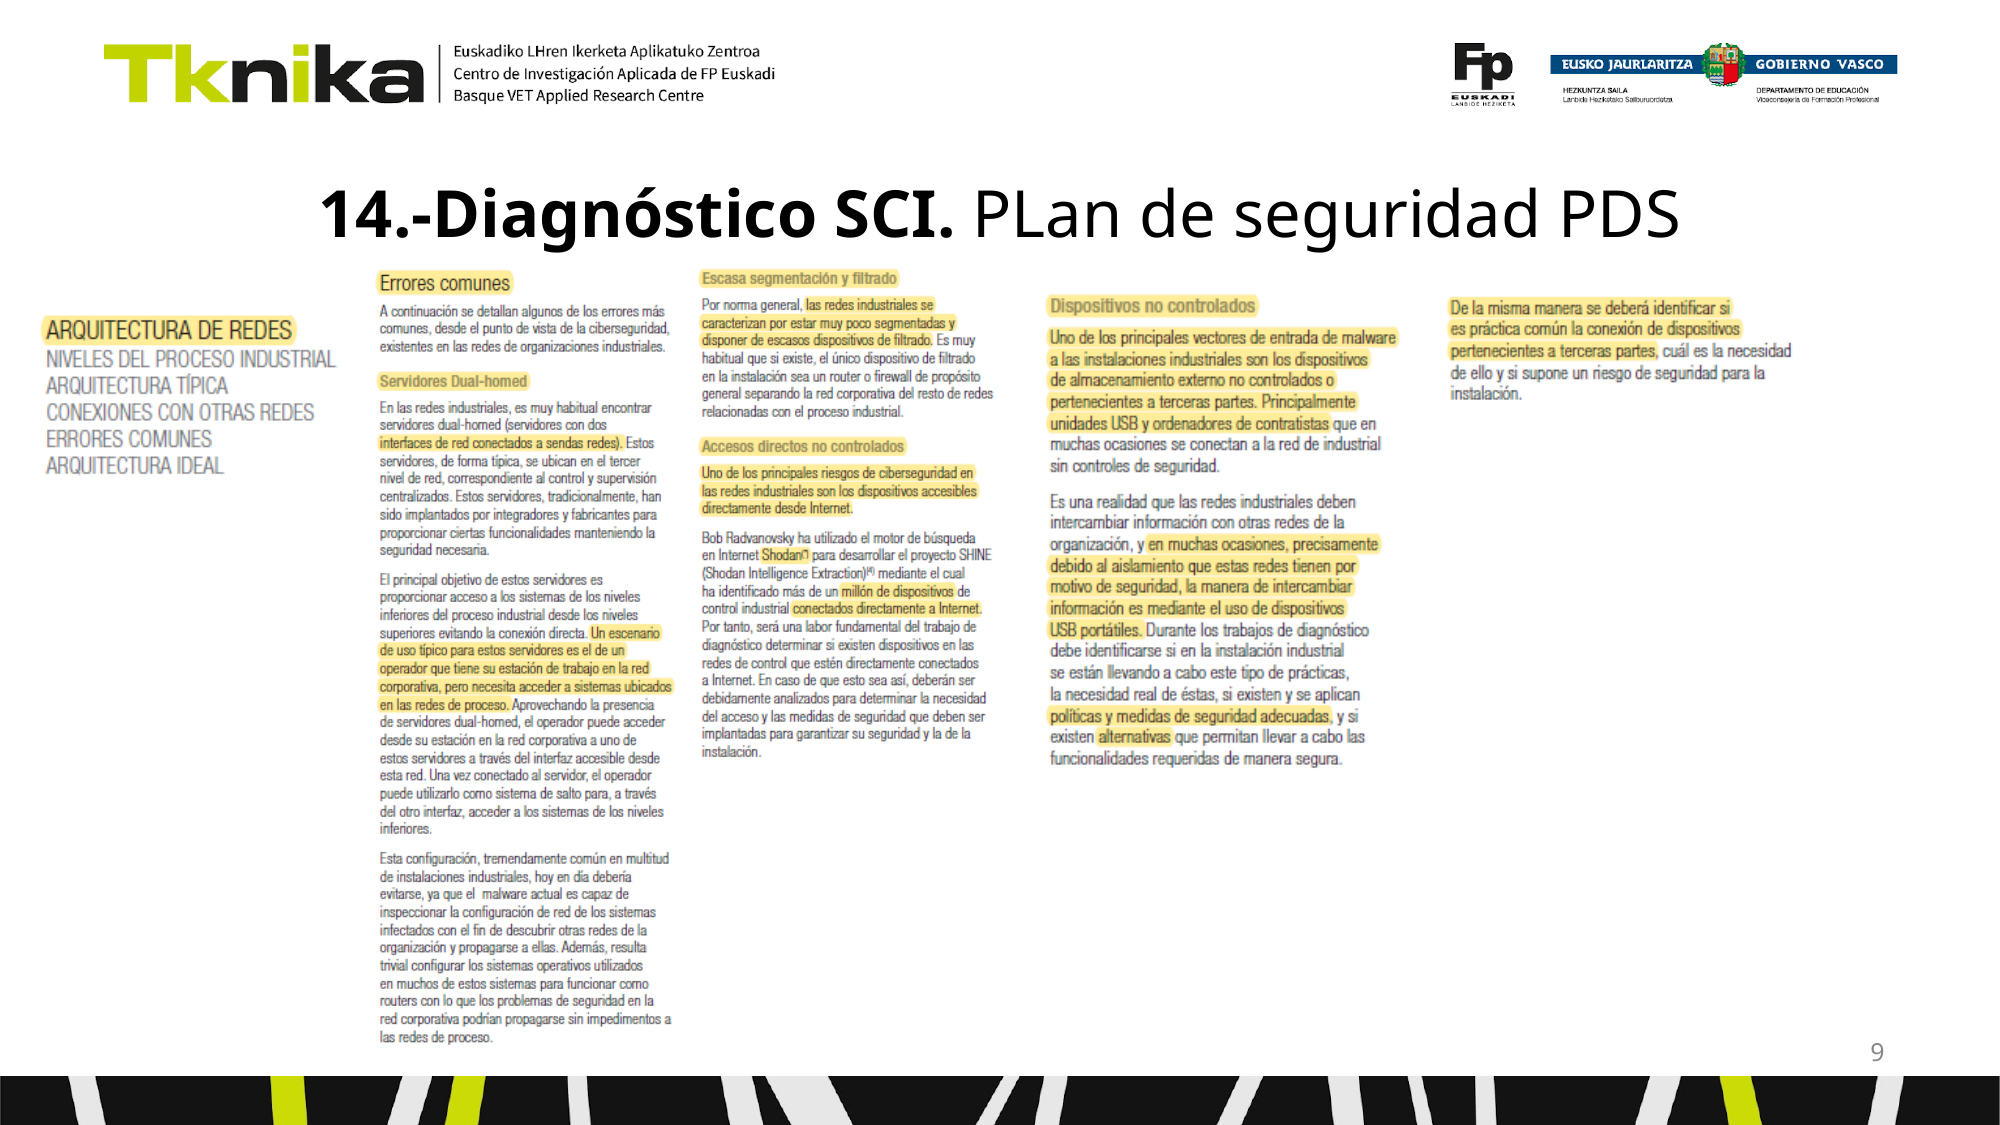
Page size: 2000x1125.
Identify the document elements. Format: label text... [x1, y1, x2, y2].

picture [1437, 283, 1827, 411]
picture [10, 296, 350, 507]
picture [1024, 283, 1413, 780]
title 14.-Diagnóstico SCI. PLan de seguridad PDS [207, 164, 1792, 259]
picture [102, 42, 1898, 106]
slide_number ‹#› [1433, 1023, 1900, 1084]
picture [0, 258, 2000, 1125]
